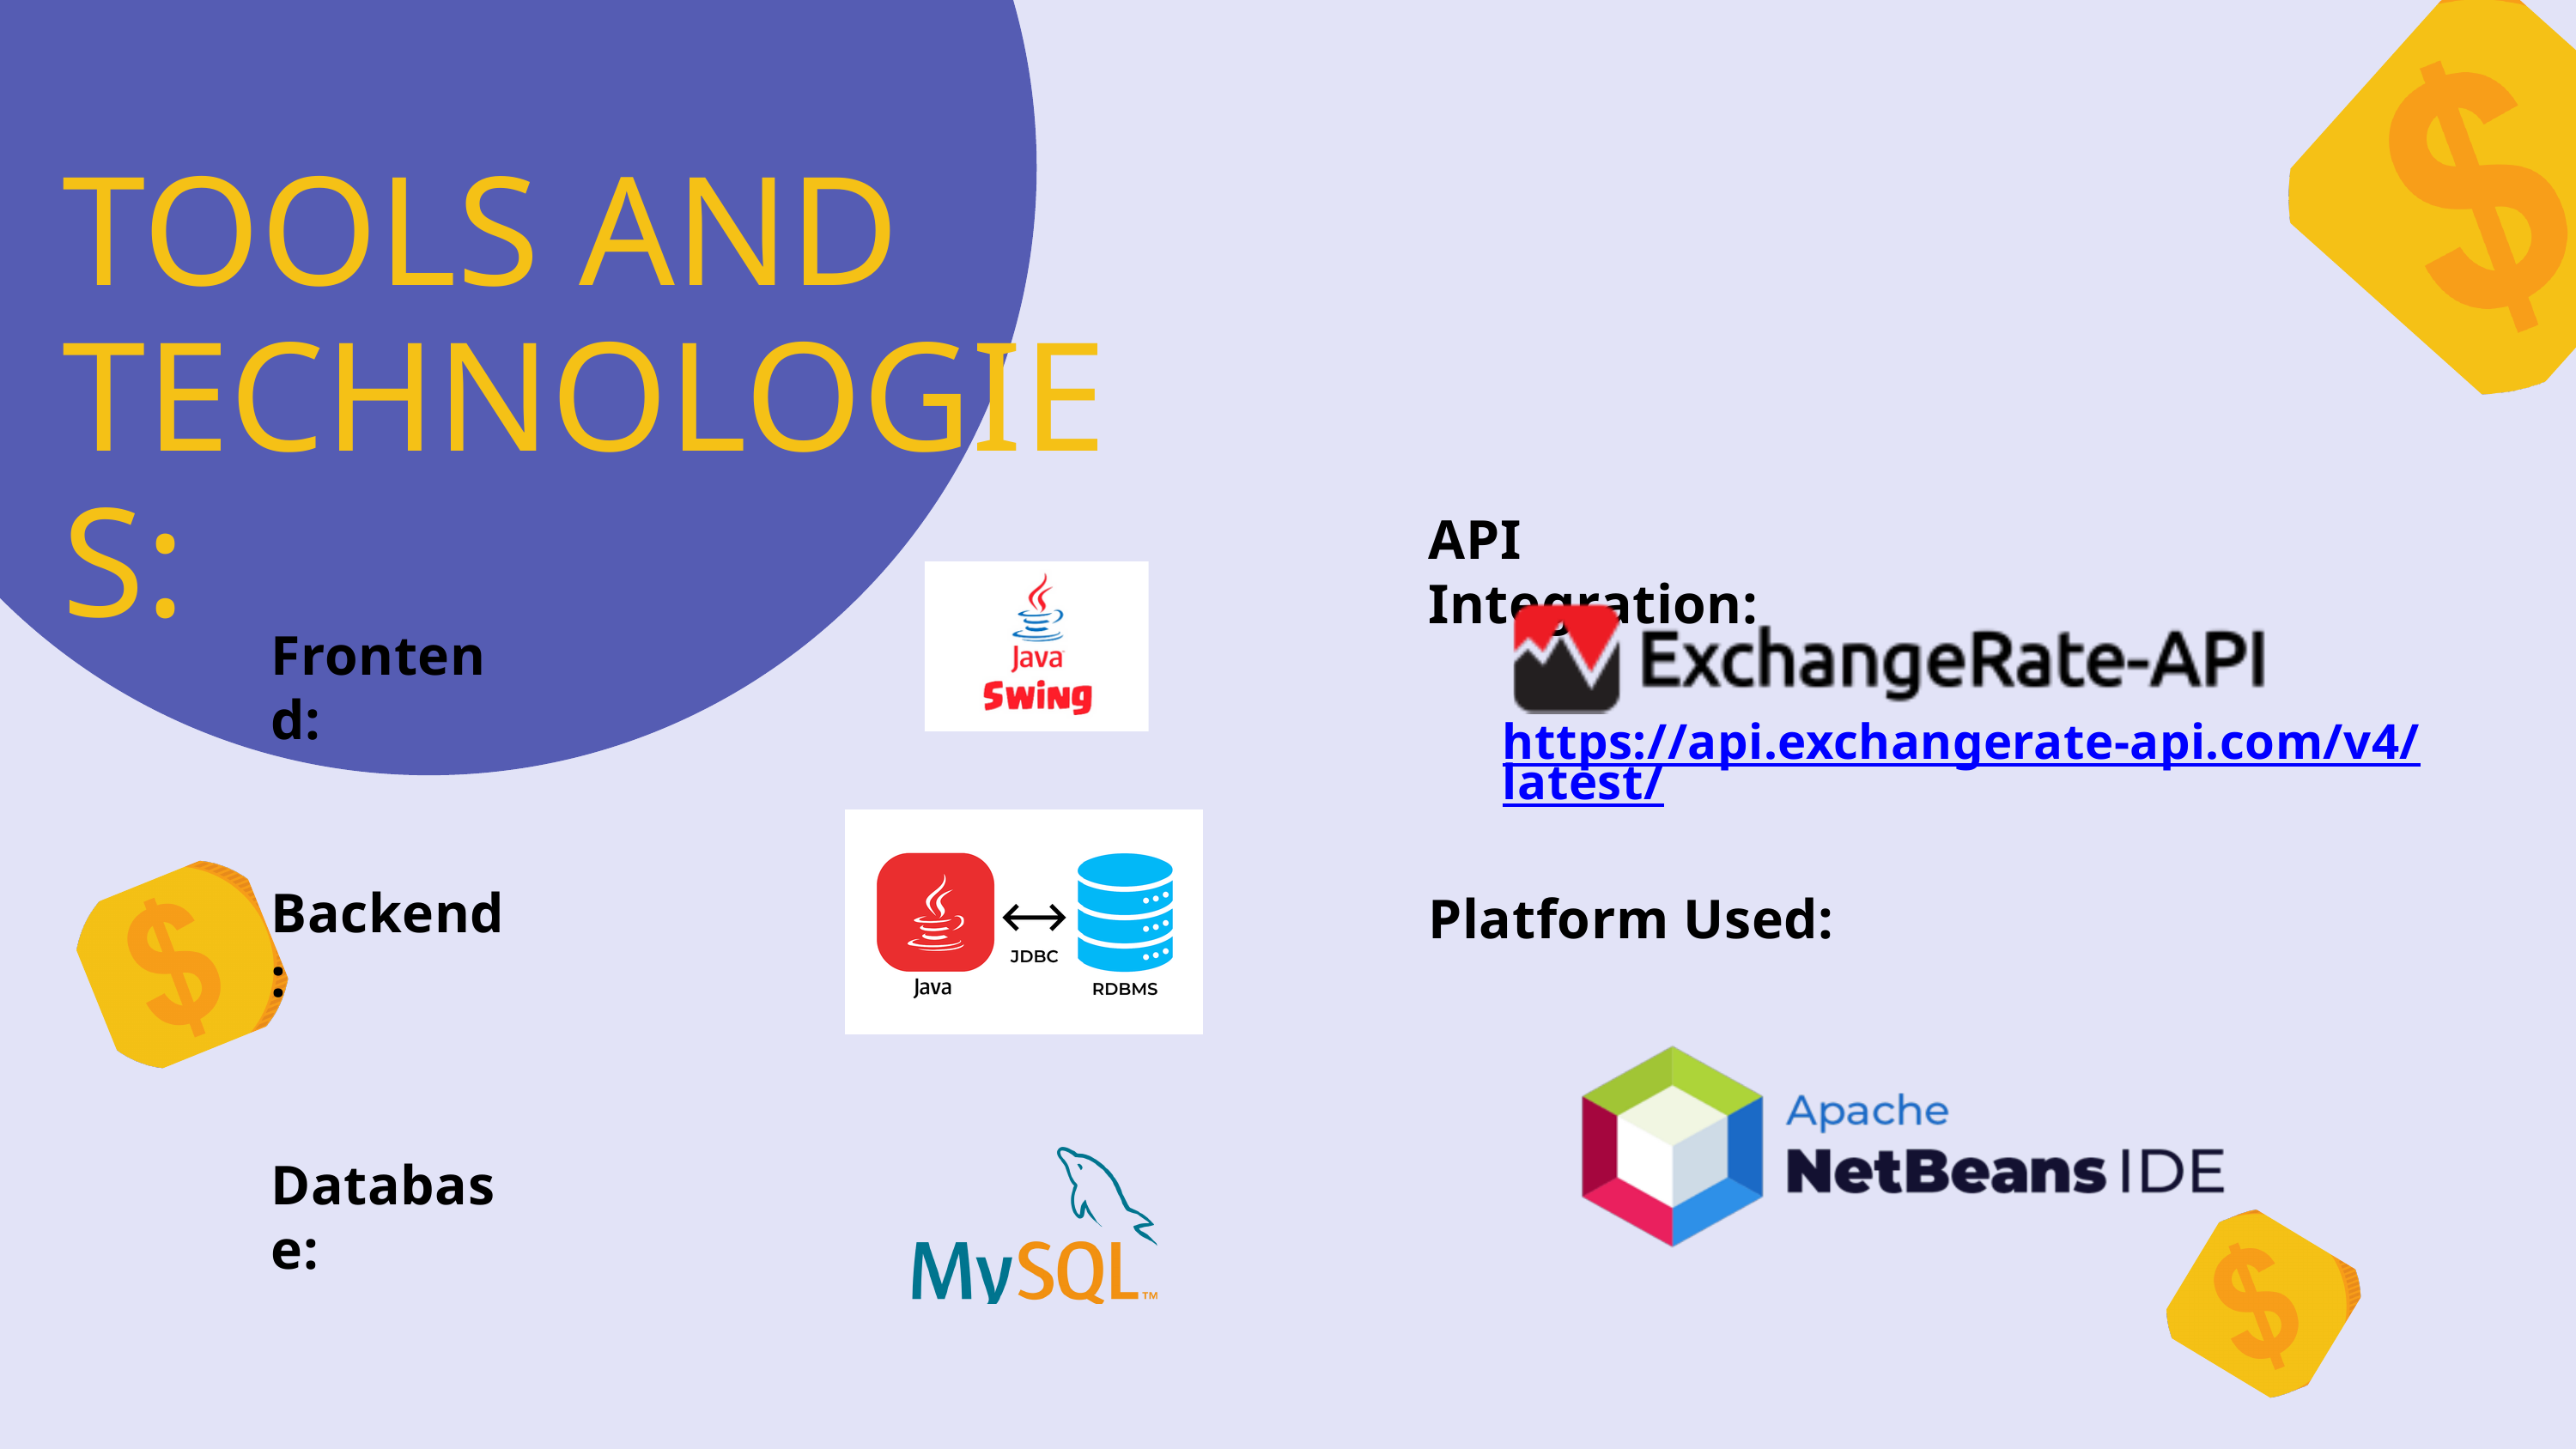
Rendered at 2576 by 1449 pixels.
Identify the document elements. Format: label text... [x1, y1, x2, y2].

text_box API Integration: [1428, 505, 1802, 634]
text_box [2154, 1212, 2372, 1411]
text_box Database: [270, 1151, 520, 1281]
text_box [1513, 603, 2297, 714]
text_box [845, 809, 1203, 1034]
text_box [62, 846, 302, 1082]
text_box [878, 1142, 1192, 1304]
text_box TOOLS AND TECHNOLOGIES: [1042, 149, 1117, 561]
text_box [0, 0, 1037, 776]
text_box [1548, 1022, 2261, 1270]
text_box https://api.exchangerate-api.com/v4/latest/ [1502, 718, 2433, 835]
text_box [2263, 0, 2576, 421]
text_box Backend: [270, 878, 520, 1008]
text_box Platform Used: [1428, 884, 1837, 949]
text_box [1042, 561, 1149, 731]
